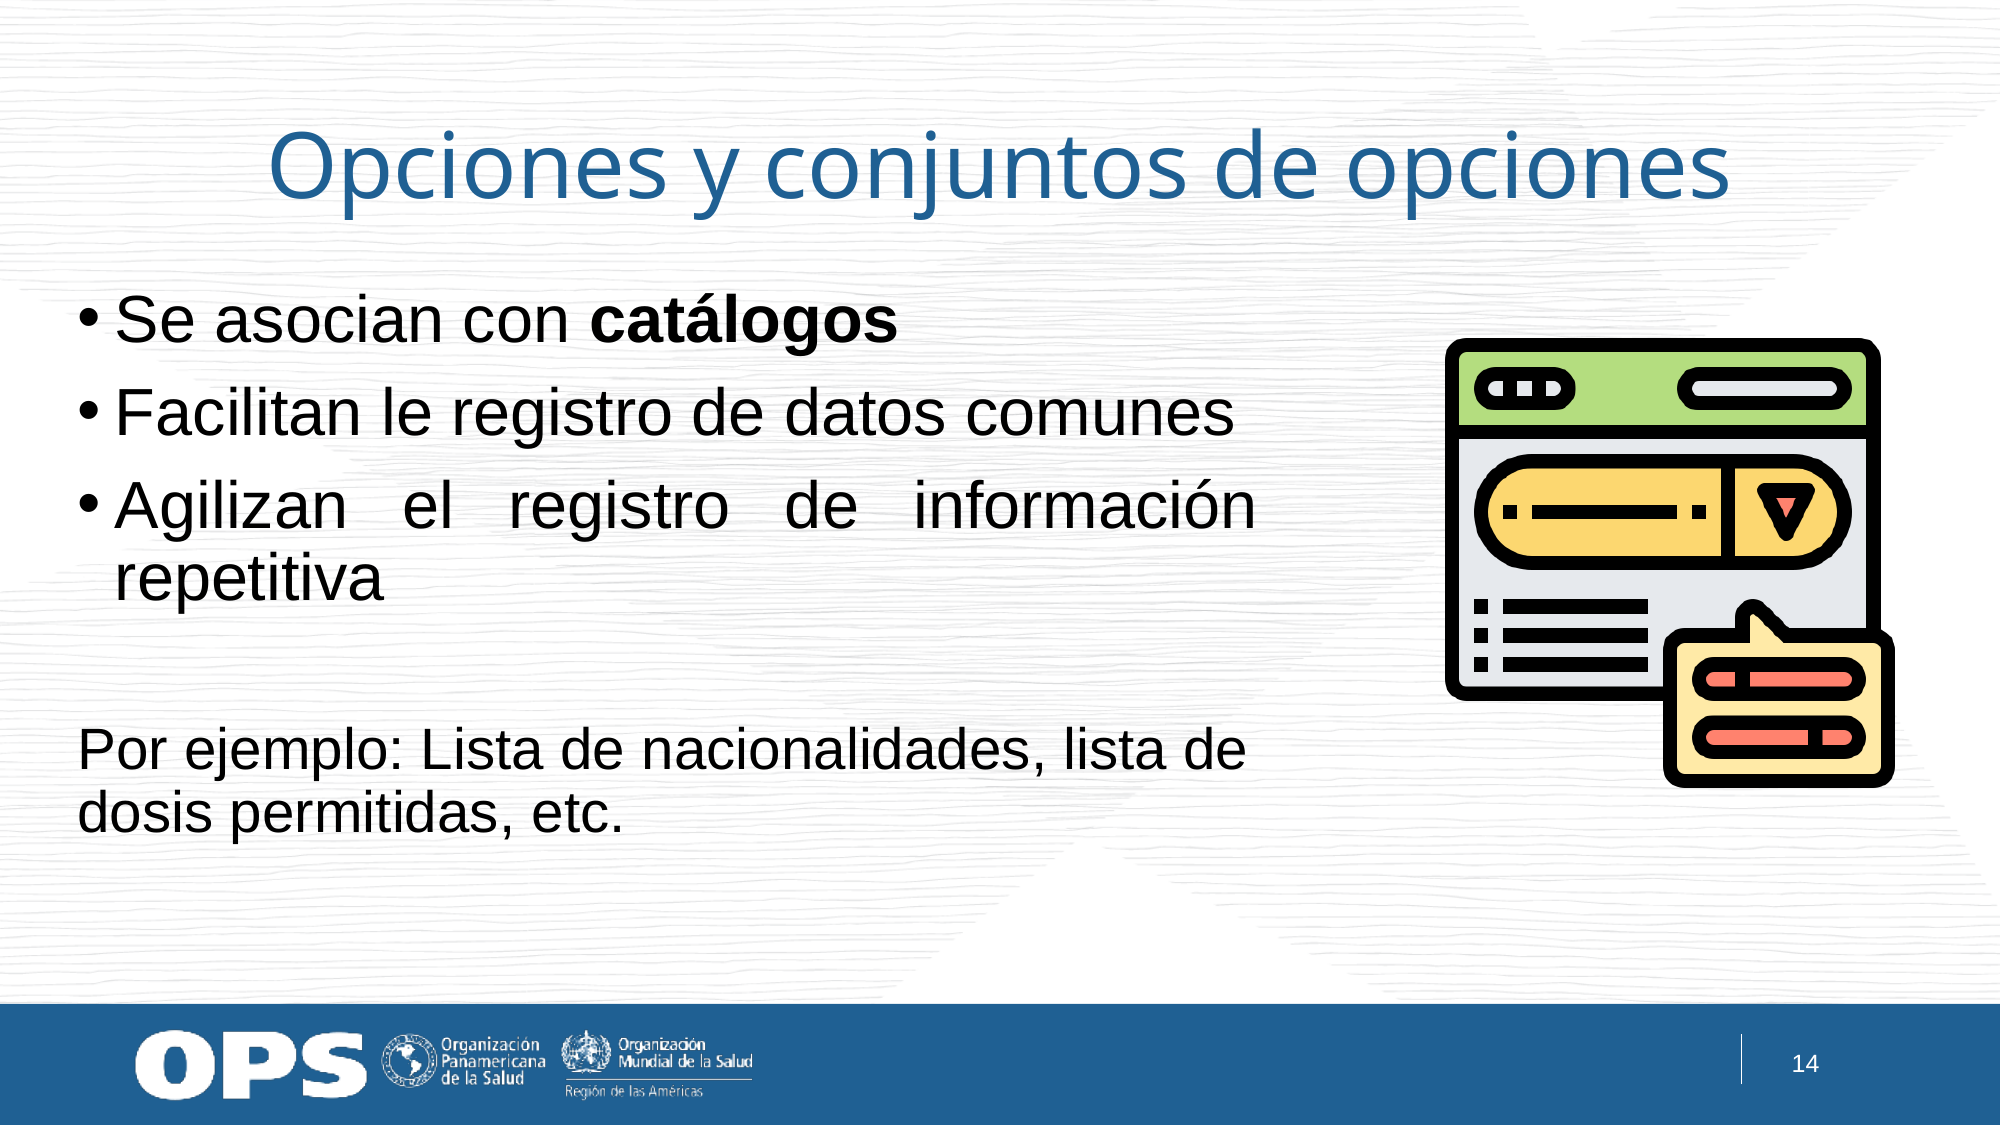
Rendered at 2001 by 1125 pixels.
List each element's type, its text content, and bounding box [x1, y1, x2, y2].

picture [1436, 330, 1902, 795]
picture [90, 1016, 798, 1115]
list Se asocian con catálogos Facilitan le registro de datos comunes Agilizan el registro de información repetitiva Por ejemplo: Lista de nacionalidades, lista de dosis permitidas, etc. [62, 277, 1274, 936]
title Opciones y conjuntos de opciones [137, 59, 1863, 278]
slide_number 14 [1748, 1032, 1863, 1093]
